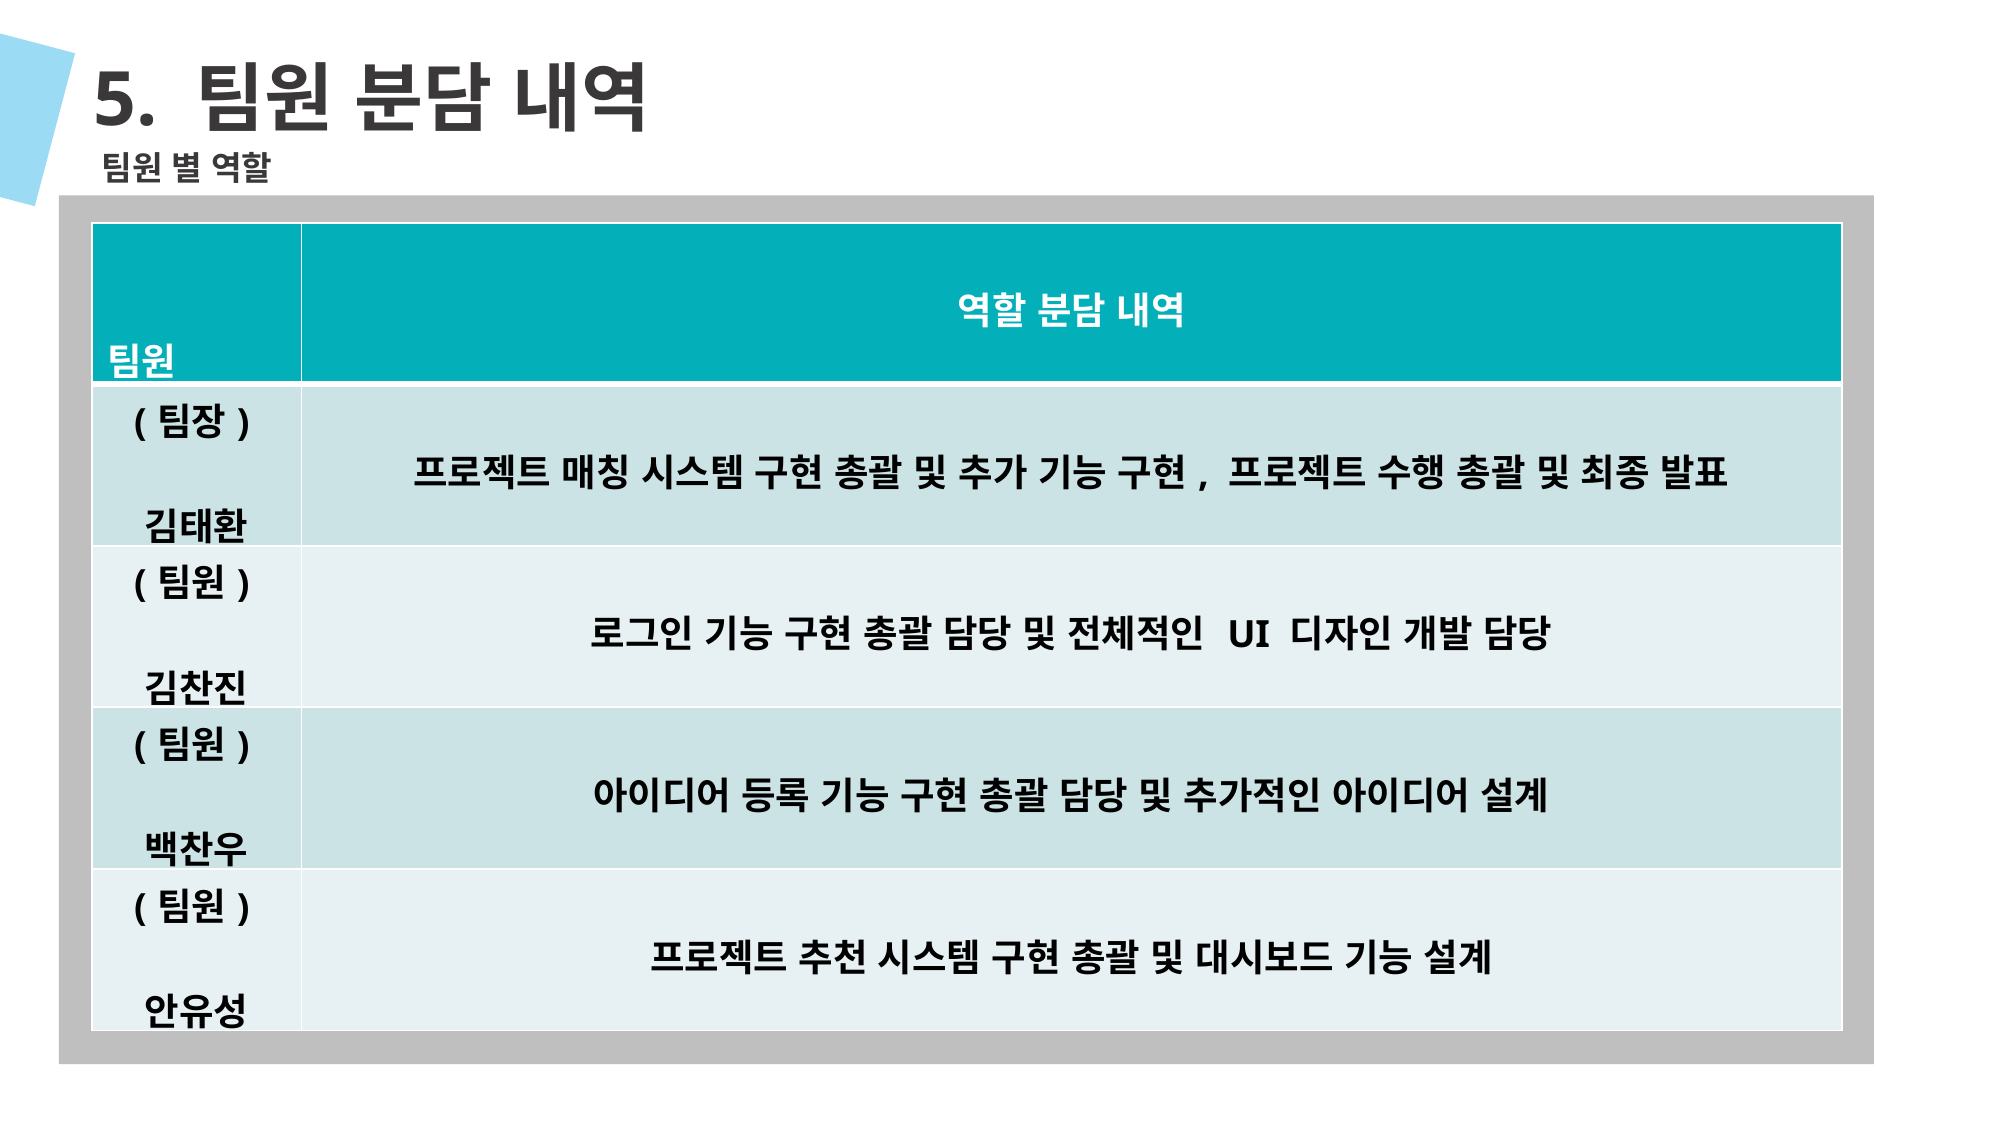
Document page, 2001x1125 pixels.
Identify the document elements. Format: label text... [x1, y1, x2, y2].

table_header 역할 분담 내역 [302, 224, 1841, 381]
table_cell (팀장) 김태환 [93, 387, 301, 545]
table_header 팀원 [93, 224, 301, 381]
text_box [58, 194, 1875, 1065]
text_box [75, 42, 971, 196]
table_cell 로그인 기능 구현 총괄 담당 및 전체적인 UI 디자인 개발 담당 [302, 547, 1841, 706]
table_cell (팀원) 안유성 [93, 870, 301, 1030]
text_box [0, 32, 75, 208]
table_cell 프로젝트 추천 시스템 구현 총괄 및 대시보드 기능 설계 [302, 870, 1841, 1030]
table_cell 프로젝트 매칭 시스템 구현 총괄 및 추가 기능 구현, 프로젝트 수행 총괄 및 최종 발표 [302, 387, 1841, 545]
table_cell (팀원) 김찬진 [93, 547, 301, 706]
table_cell 아이디어 등록 기능 구현 총괄 담당 및 추가적인 아이디어 설계 [302, 708, 1841, 868]
table_cell (팀원) 백찬우 [93, 708, 301, 868]
